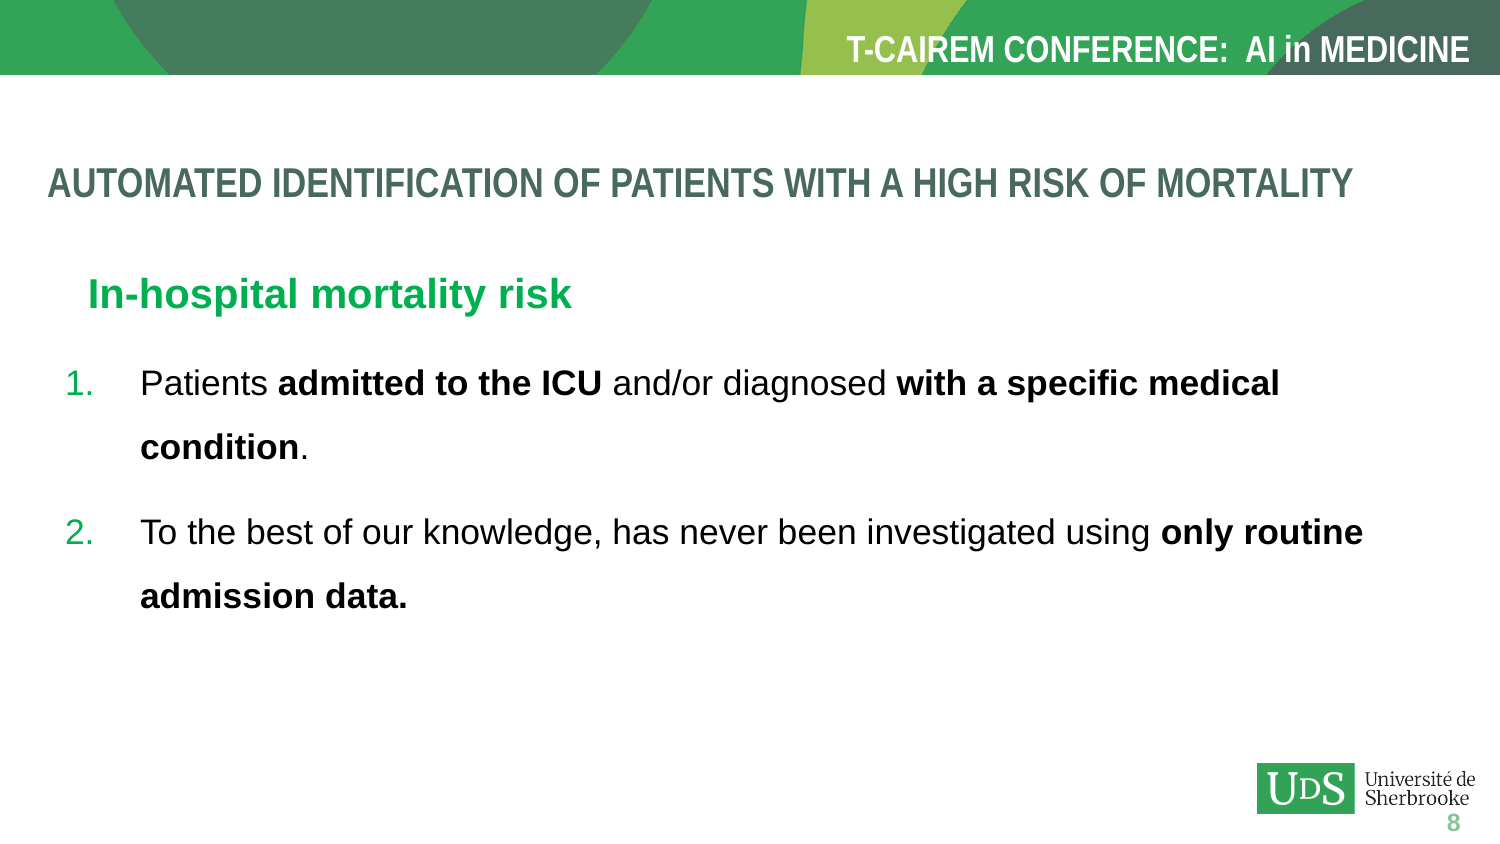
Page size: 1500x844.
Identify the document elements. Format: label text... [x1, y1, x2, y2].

list Patients admitted to the ICU and/or diagnosed with a specific medical condition. To the best of our knowledge, has never been investigated using only routine admission data. [64, 339, 1400, 623]
title Automated identification of patients with a high risk of mortality [46, 105, 1418, 221]
slide_number 8 [1138, 798, 1476, 844]
picture [1257, 763, 1475, 798]
text_box In-hospital mortality risk [87, 242, 609, 331]
picture [0, 0, 1500, 75]
